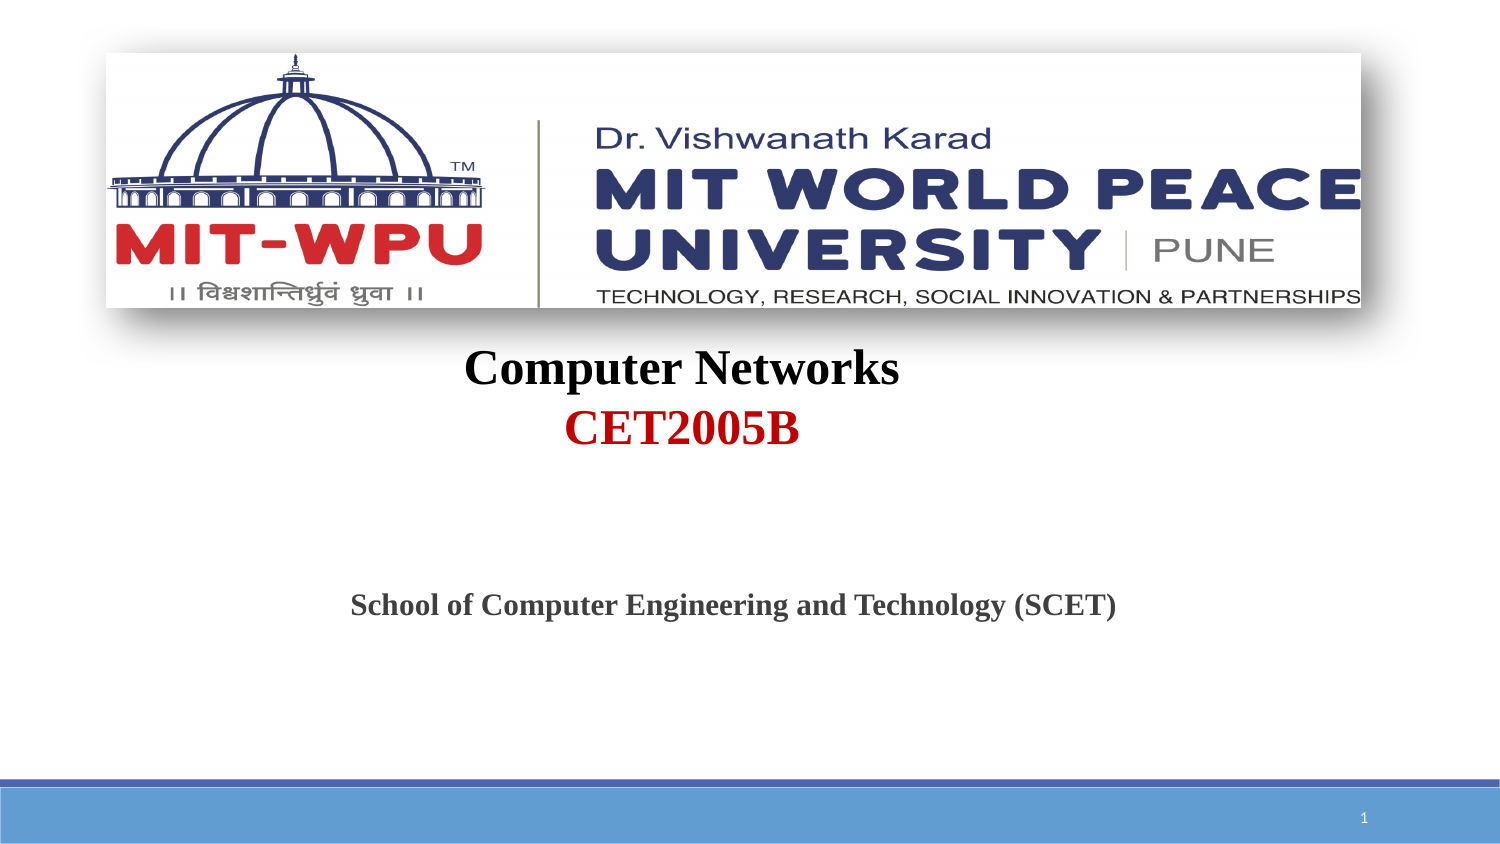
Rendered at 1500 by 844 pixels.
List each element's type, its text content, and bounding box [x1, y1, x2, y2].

slide_number ‹#› [1218, 794, 1380, 840]
subtitle School of Computer Engineering and Technology (SCET) [259, 576, 1209, 636]
text_box Computer Networks CET2005B [0, 385, 1364, 473]
picture [106, 52, 1362, 309]
